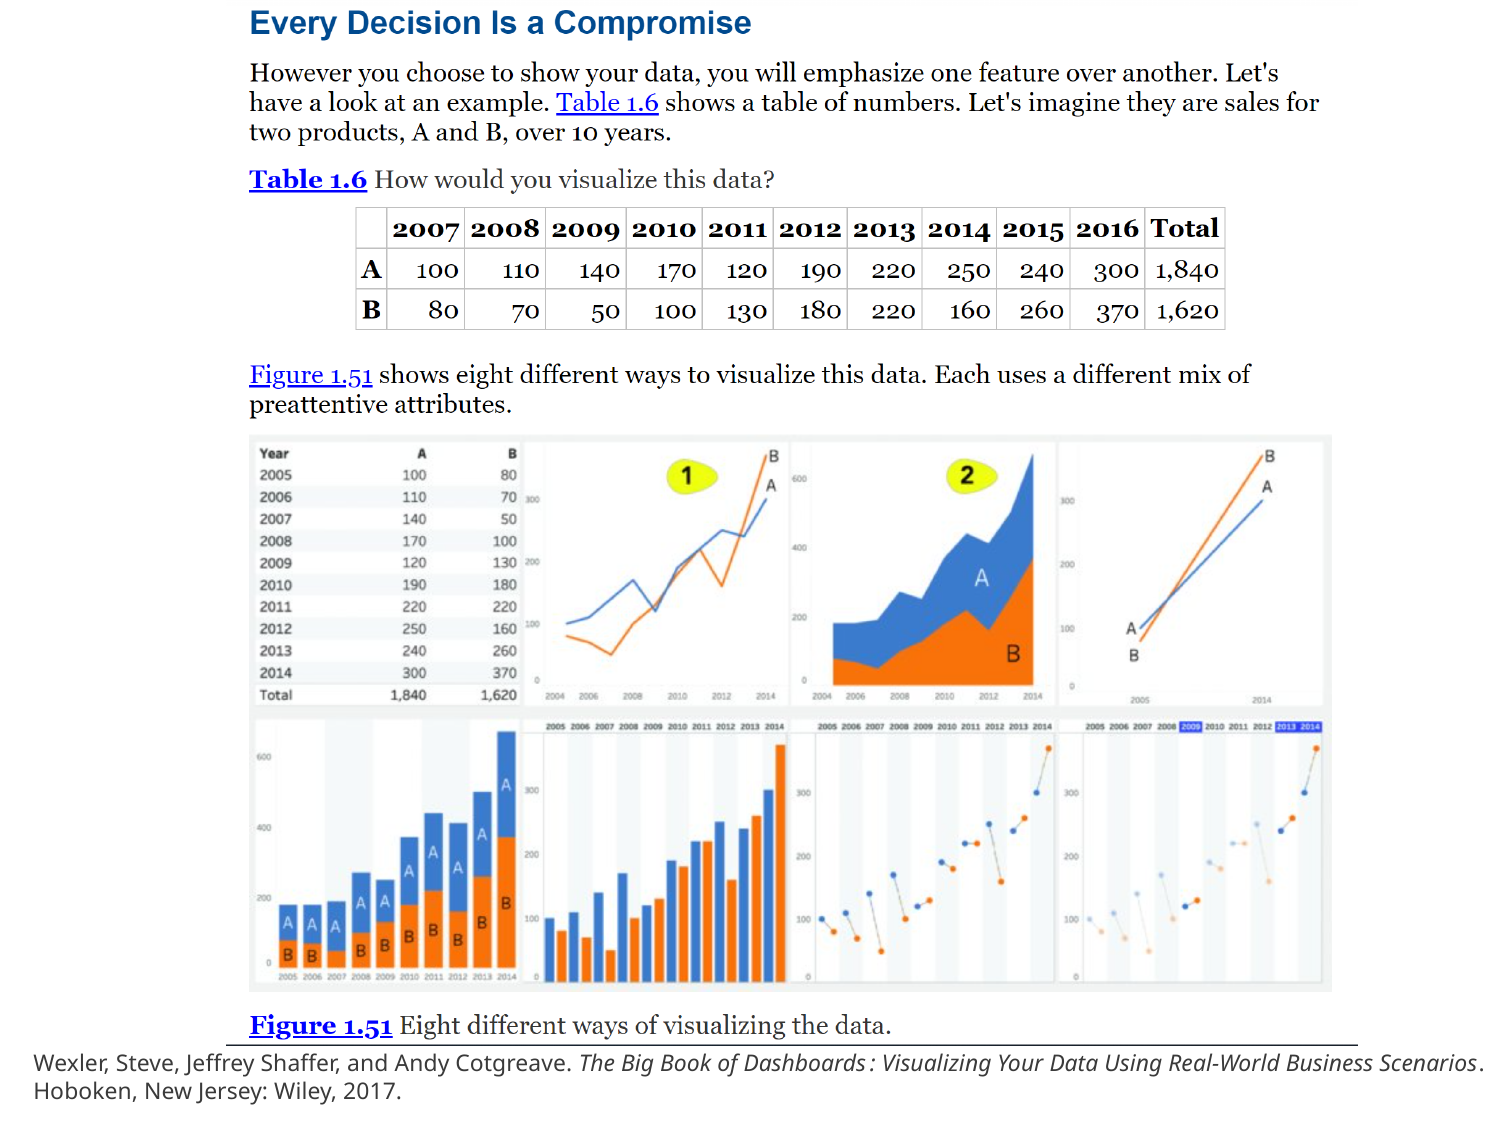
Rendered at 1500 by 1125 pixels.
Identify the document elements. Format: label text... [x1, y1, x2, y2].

text_box Wexler, Steve, Jeffrey Shaffer, and Andy Cotgreave. The Big Book of Dashboards : Visualizing Your Data Using Real-World Business Scenarios. Hoboken, New Jersey: Wiley, 2017. [18, 1041, 1500, 1112]
picture [226, 0, 1358, 1046]
